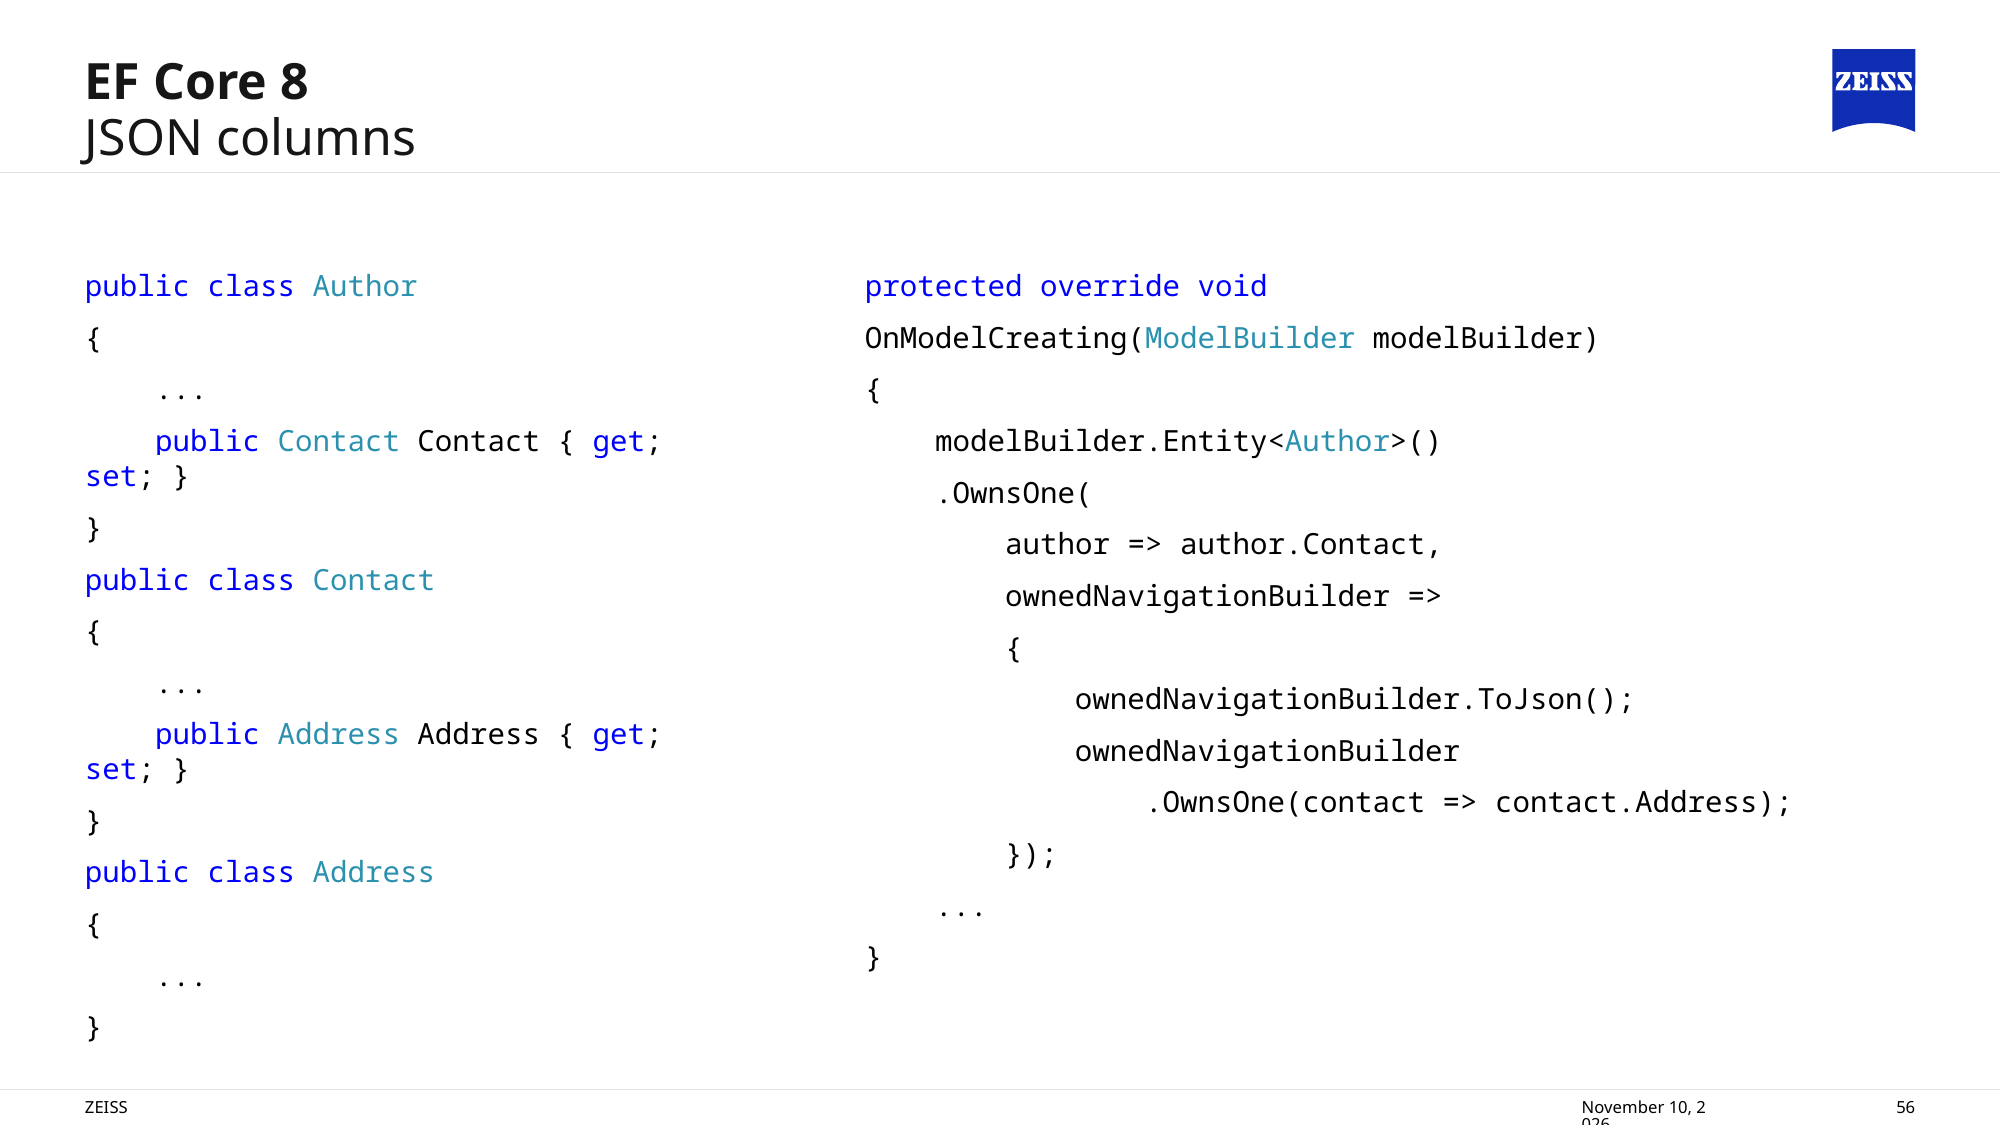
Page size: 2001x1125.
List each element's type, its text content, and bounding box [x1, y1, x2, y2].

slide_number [1581, 1097, 1710, 1118]
slide_number 56 [1885, 1097, 1916, 1118]
title EF Core 8 [85, 49, 1683, 105]
list protected override void OnModelCreating(ModelBuilder modelBuilder) { modelBuilder.Entity<Author>() .OwnsOne( author => author.Contact, ownedNavigationBuilder => { ownedNavigationBuilder.ToJson(); ownedNavigationBuilder .OwnsOne(contact => contact.Address); }); ... } [864, 267, 1916, 1000]
list JSON columns [85, 105, 1683, 167]
footer ZEISS [85, 1097, 724, 1118]
list public class Author { ... public Contact Contact { get; set; } } public class Contact { ... public Address Address { get; set; } } public class Address { ... } [85, 267, 864, 1000]
